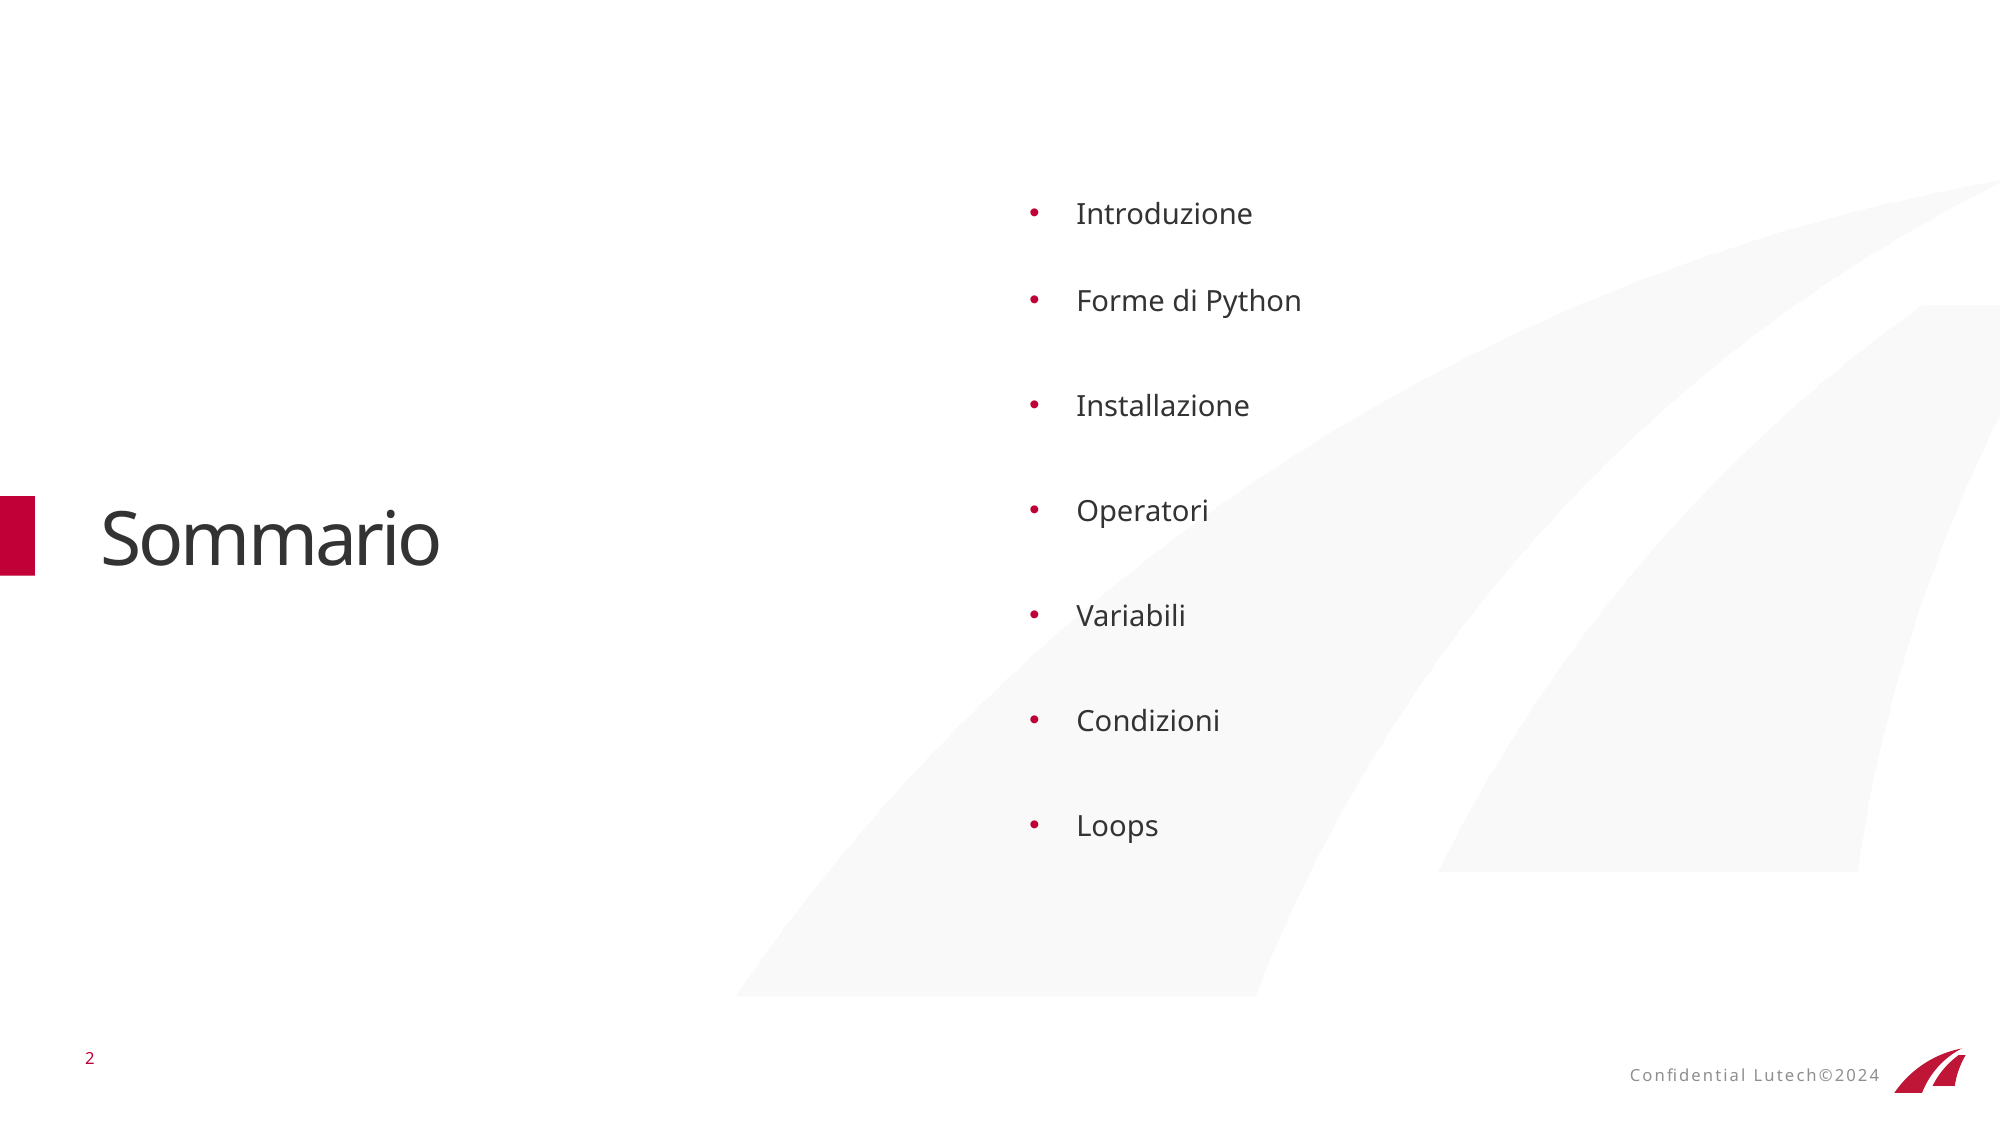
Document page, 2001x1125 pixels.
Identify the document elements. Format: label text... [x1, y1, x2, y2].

list Introduzione Forme di Python Installazione Operatori Variabili Condizioni Loops [1029, 78, 1900, 994]
picture [1894, 1048, 1966, 1093]
title Sommario [100, 450, 971, 622]
